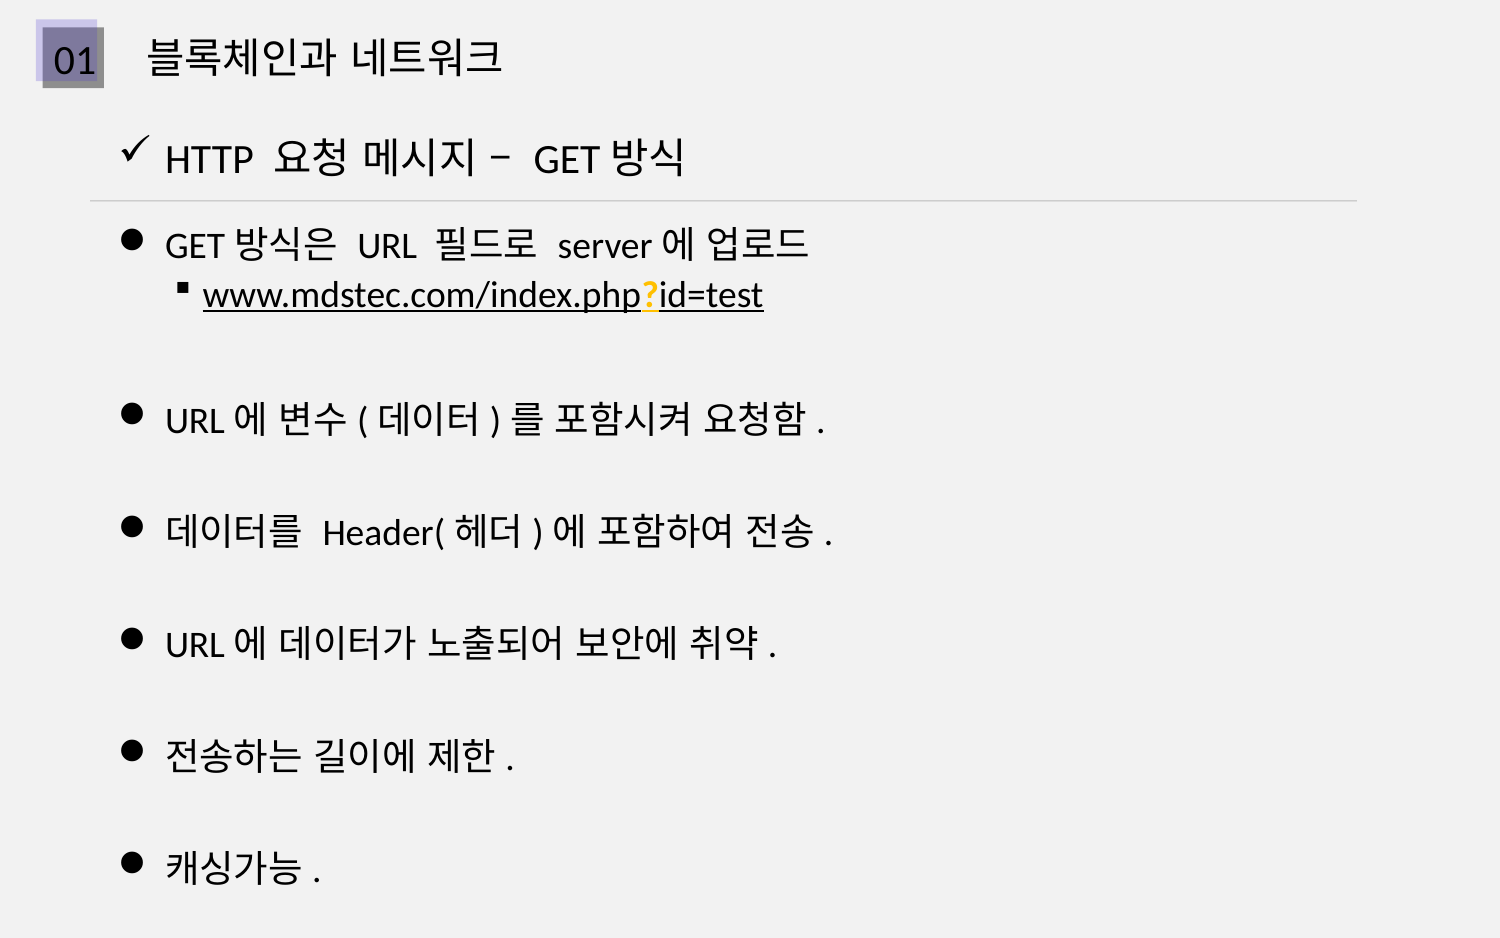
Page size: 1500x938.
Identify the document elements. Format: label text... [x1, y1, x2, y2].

list GET방식은 URL 필드로 server에 업로드 www.mdstec.com/index.php?id=test URL에 변수(데이터)를 포함시켜 요청함. 데이터를 Header(헤더)에 포함하여 전송. URL에 데이터가 노출되어 보안에 취약. 전송하는 길이에 제한. 캐싱가능. [103, 219, 1397, 814]
list HTTP 요청 메시지 – GET방식 [103, 129, 1397, 183]
list 블록체인과 네트워크 [131, 30, 1425, 84]
list 01 [39, 30, 123, 86]
